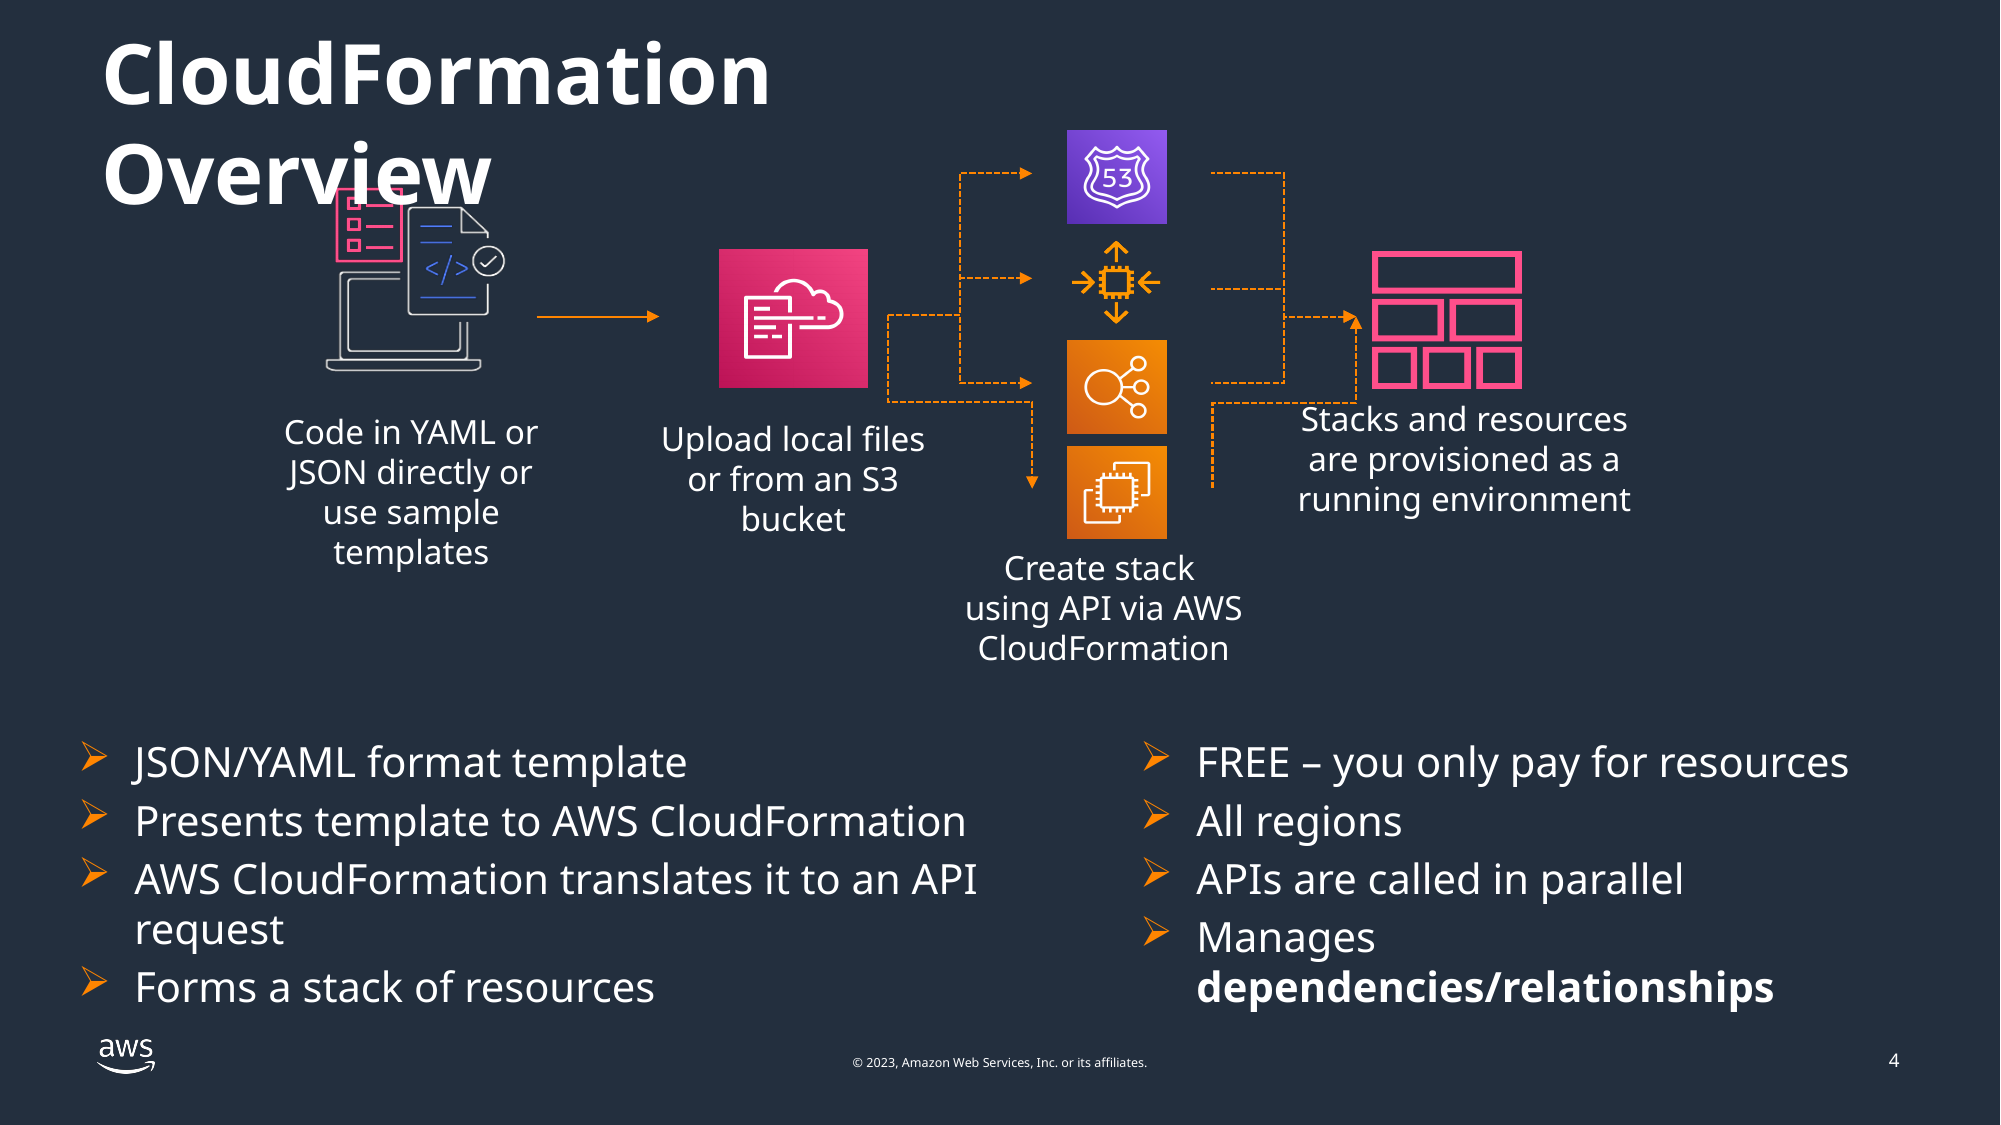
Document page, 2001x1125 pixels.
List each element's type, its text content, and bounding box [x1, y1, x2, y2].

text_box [297, 177, 534, 401]
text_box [719, 131, 1526, 539]
text_box FREE – you only pay for resources All regions APIs are called in parallel Manages dependencies/relationships [1145, 724, 1946, 969]
text_box Stacks and resources are provisioned as a running environment [1526, 389, 1656, 527]
text_box Upload local files or from an S3 bucket [649, 409, 937, 547]
text_box Create stack using API via AWS CloudFormation [948, 539, 1260, 676]
text_box CloudFormation Overview [85, 14, 1165, 133]
text_box Code in YAML or JSON directly or use sample templates [255, 402, 567, 580]
picture [97, 1039, 155, 1074]
text_box JSON/YAML format template Presents template to AWS CloudFormation AWS CloudFormation translates it to an API request Forms a stack of resources [54, 724, 1145, 969]
slide_number 4 [1464, 1031, 1915, 1092]
